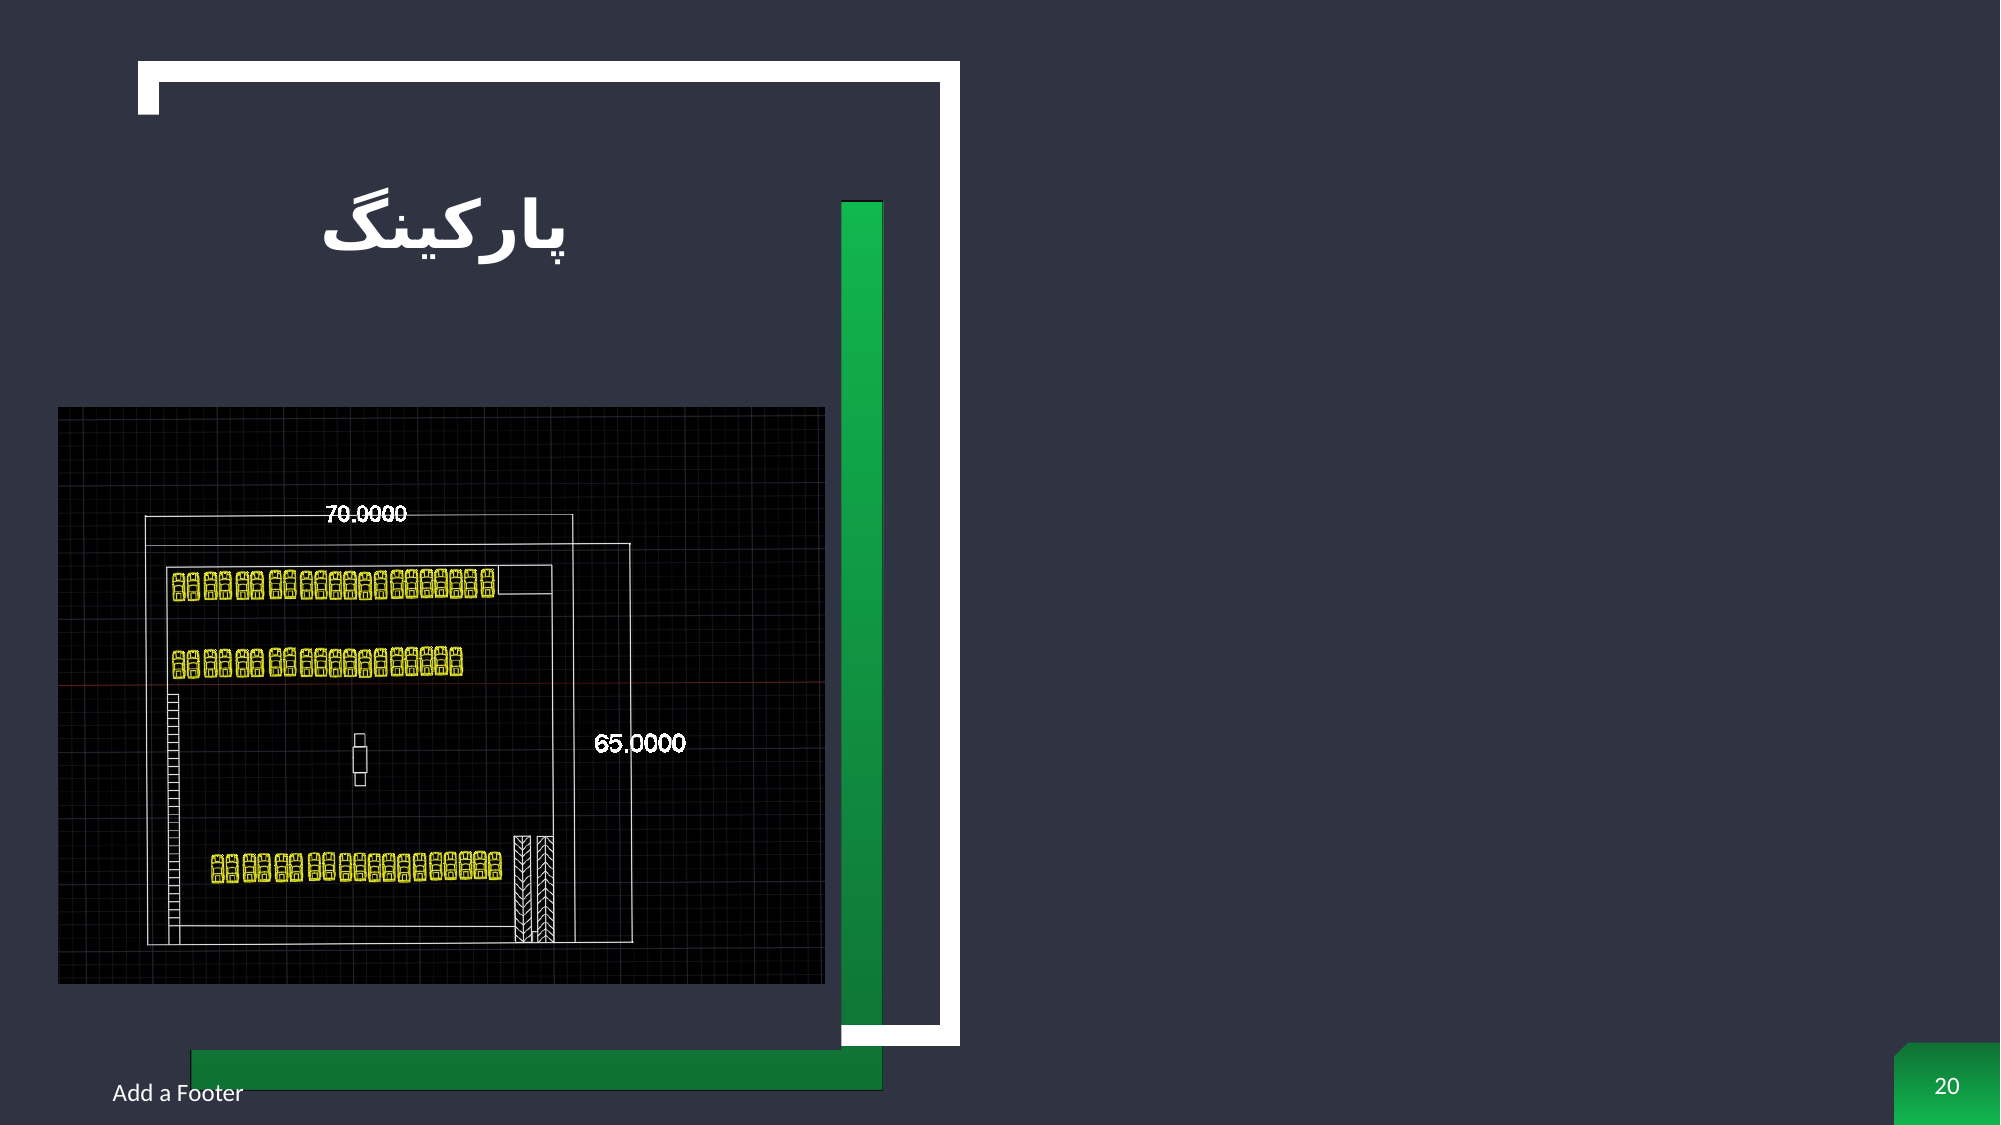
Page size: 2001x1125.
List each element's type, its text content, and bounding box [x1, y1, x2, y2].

title پارکینگ [98, 180, 792, 275]
slide_number 20 [1894, 1050, 2000, 1118]
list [58, 407, 825, 984]
footer Add a Footer [97, 1061, 773, 1121]
